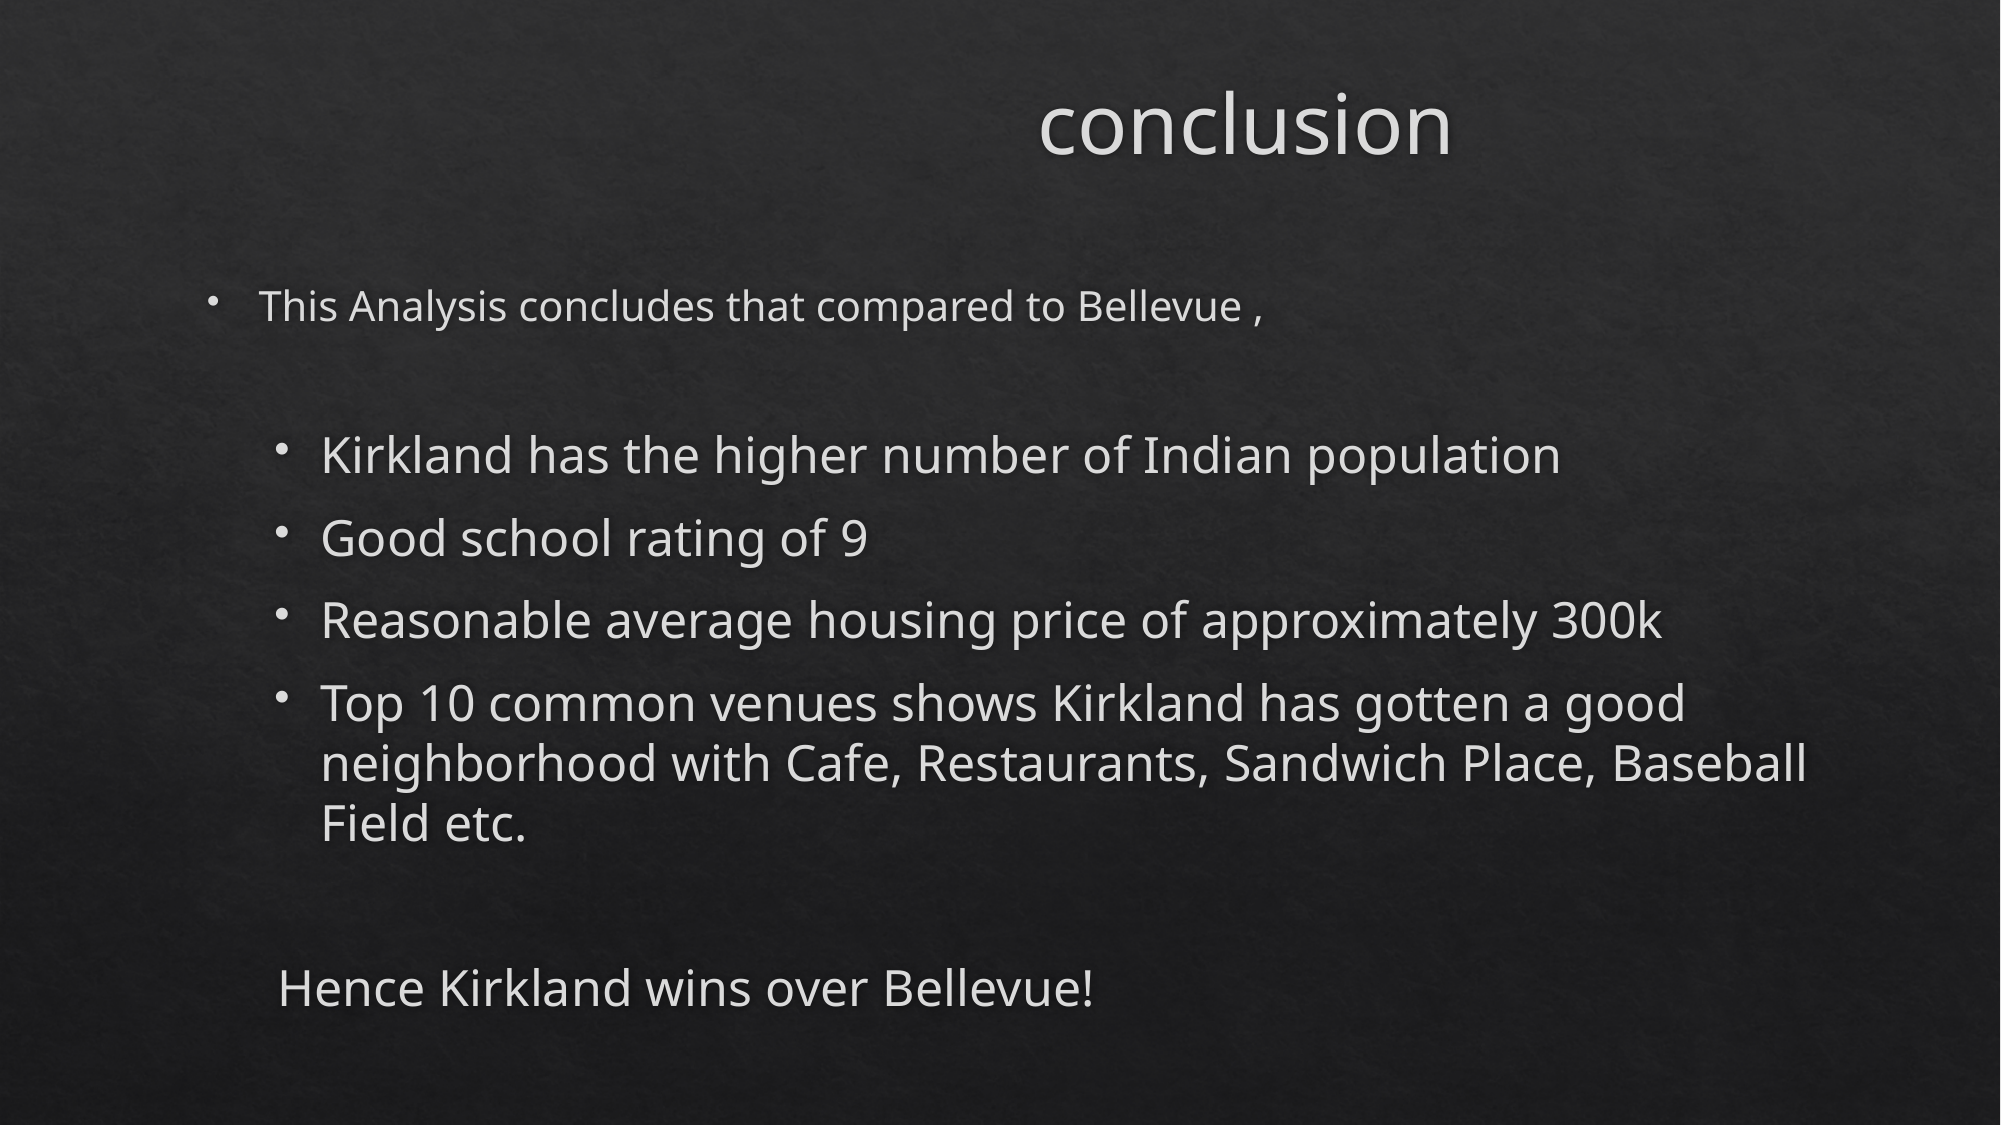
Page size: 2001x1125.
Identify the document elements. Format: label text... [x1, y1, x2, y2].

title conclusion [187, 0, 1813, 243]
list This Analysis concludes that compared to Bellevue , Kirkland has the higher number of Indian population Good school rating of 9 Reasonable average housing price of approximately 300k Top 10 common venues shows Kirkland has gotten a good neighborhood with Cafe, Restaurants, Sandwich Place, Baseball Field etc. Hence Kirkland wins over Bellevue! [187, 272, 1881, 1071]
